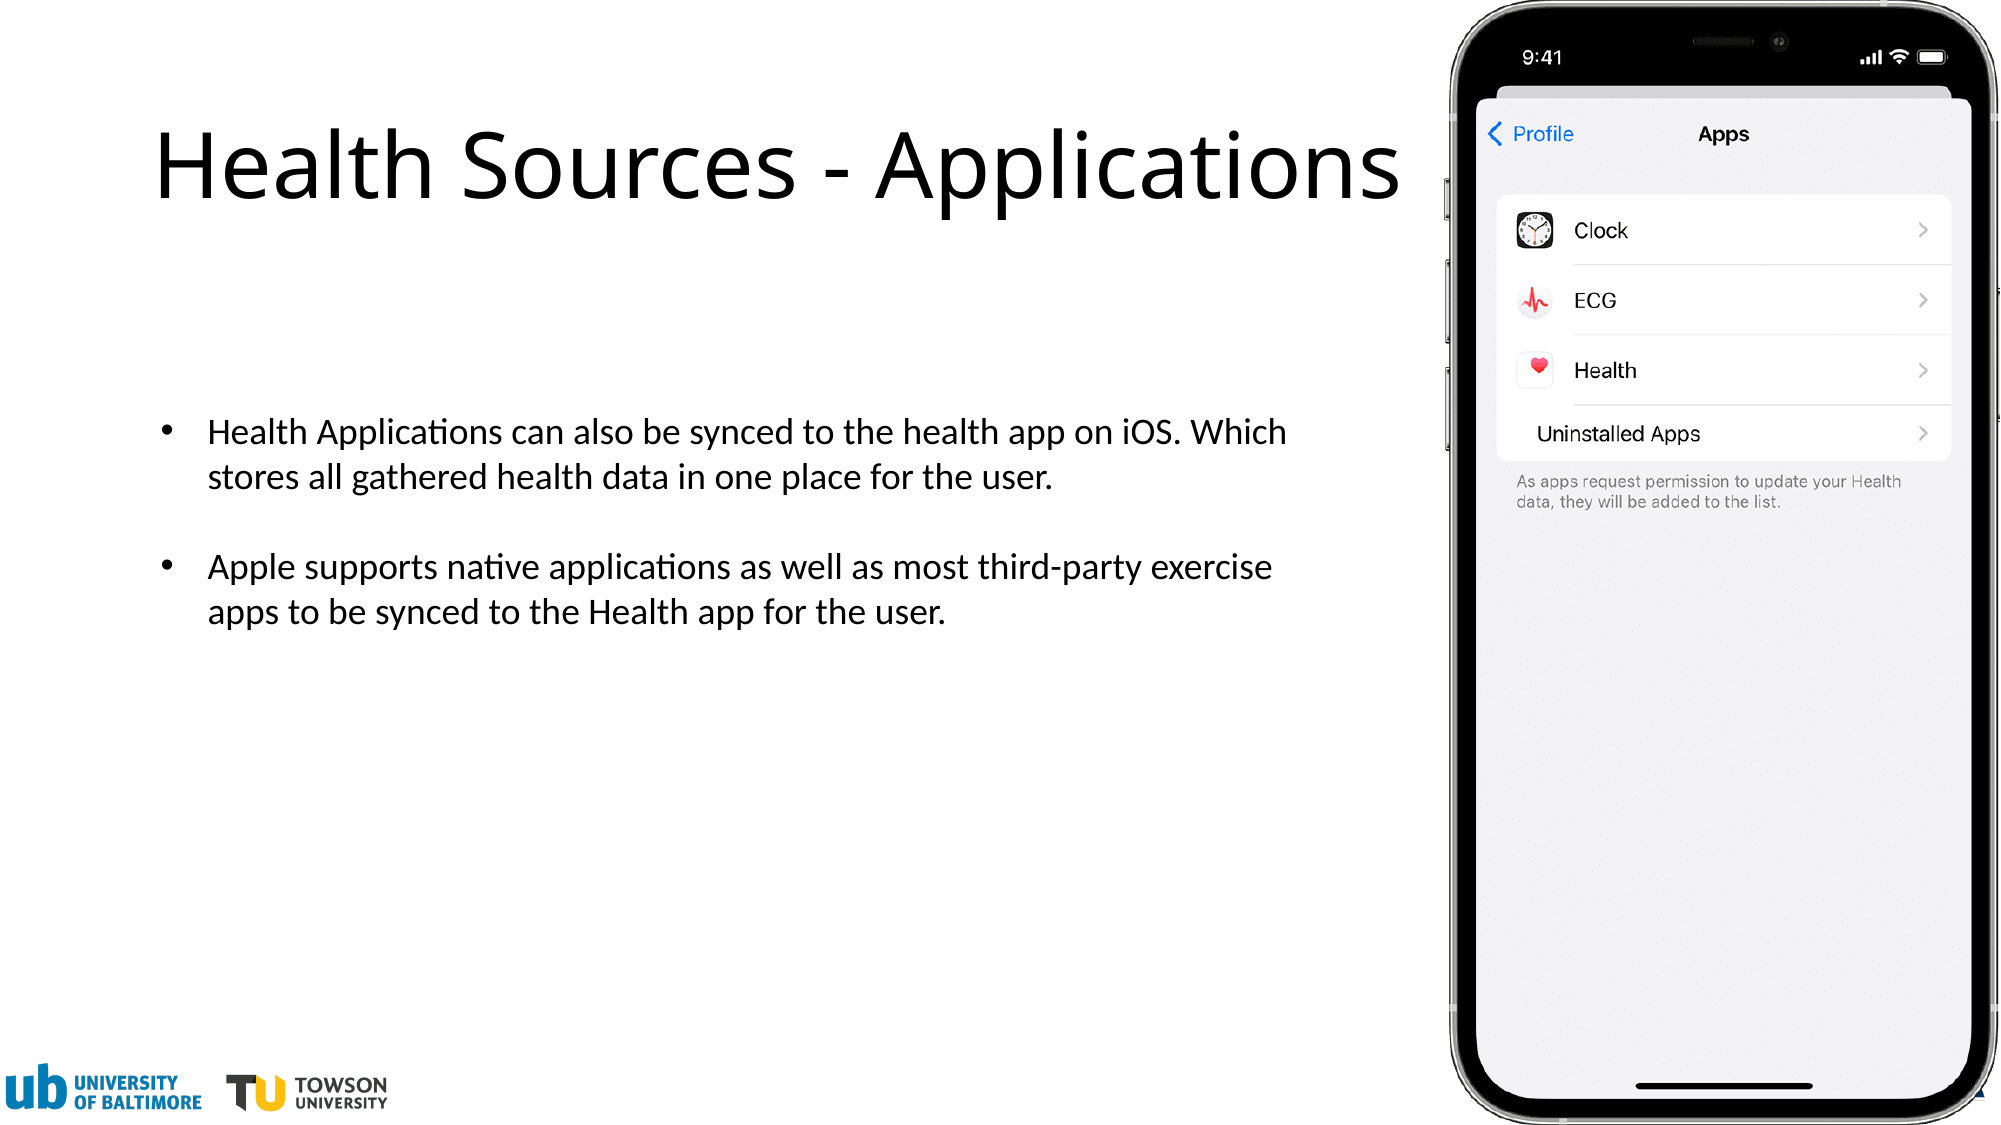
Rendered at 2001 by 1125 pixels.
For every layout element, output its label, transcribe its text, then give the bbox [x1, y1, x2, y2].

text_box Health Applications can also be synced to the health app on iOS. Which stores all gathered health data in one place for the user. Apple supports native applications as well as most third-party exercise apps to be synced to the Health app for the user. [145, 399, 1326, 639]
picture [0, 1031, 407, 1125]
title Health Sources - Applications [137, 59, 1444, 278]
picture [1444, 0, 2000, 1125]
